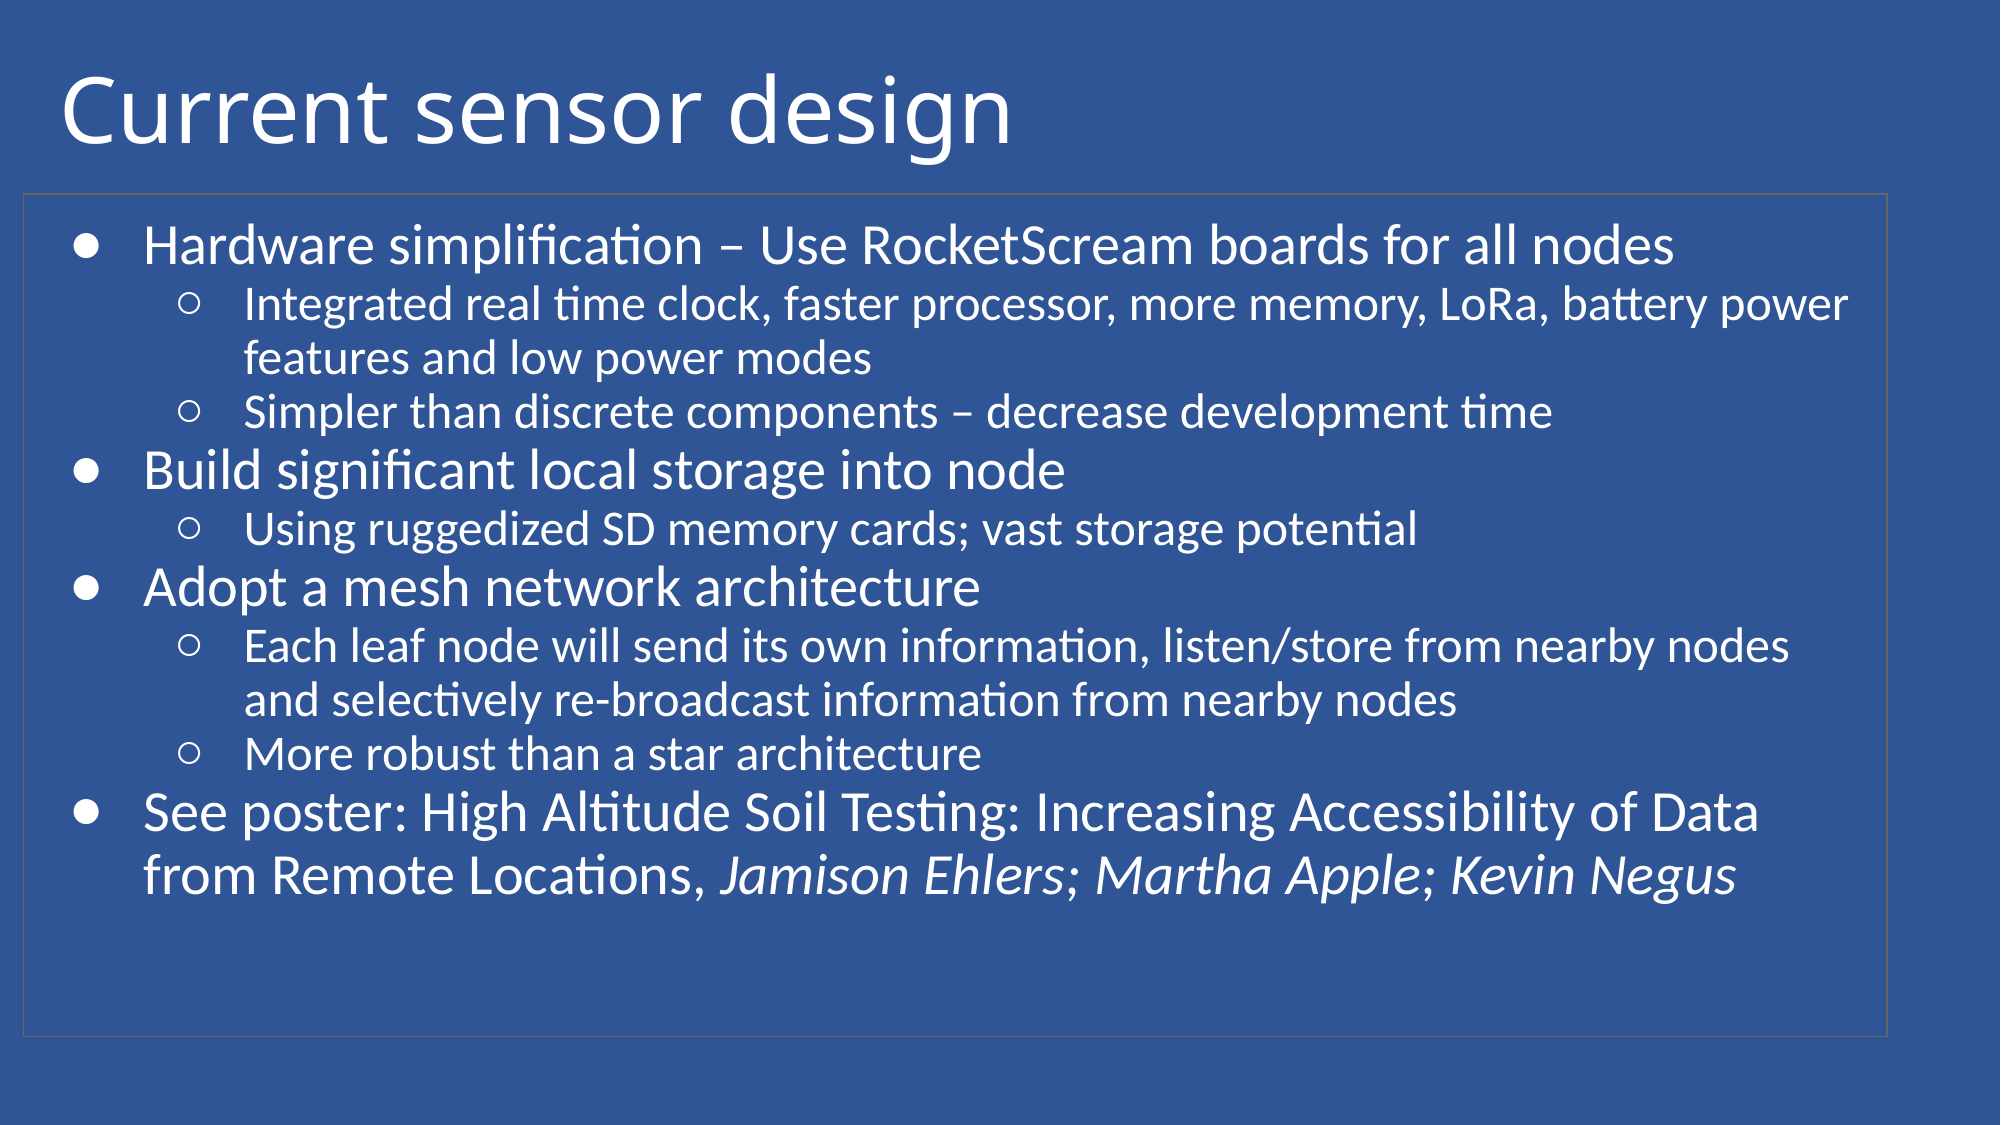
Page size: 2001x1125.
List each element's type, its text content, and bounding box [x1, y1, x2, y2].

list Hardware simplification – Use RocketScream boards for all nodes Integrated real time clock, faster processor, more memory, LoRa, battery power features and low power modes Simpler than discrete components – decrease development time Build significant local storage into node Using ruggedized SD memory cards; vast storage potential Adopt a mesh network architecture Each leaf node will send its own information, listen/store from nearby nodes and selectively re-broadcast information from nearby nodes More robust than a star architecture See poster: High Altitude Soil Testing: Increasing Accessibility of Data from Remote Locations, Jamison Ehlers; Martha Apple; Kevin Negus [23, 194, 1888, 1037]
title Current sensor design [39, 44, 1904, 170]
